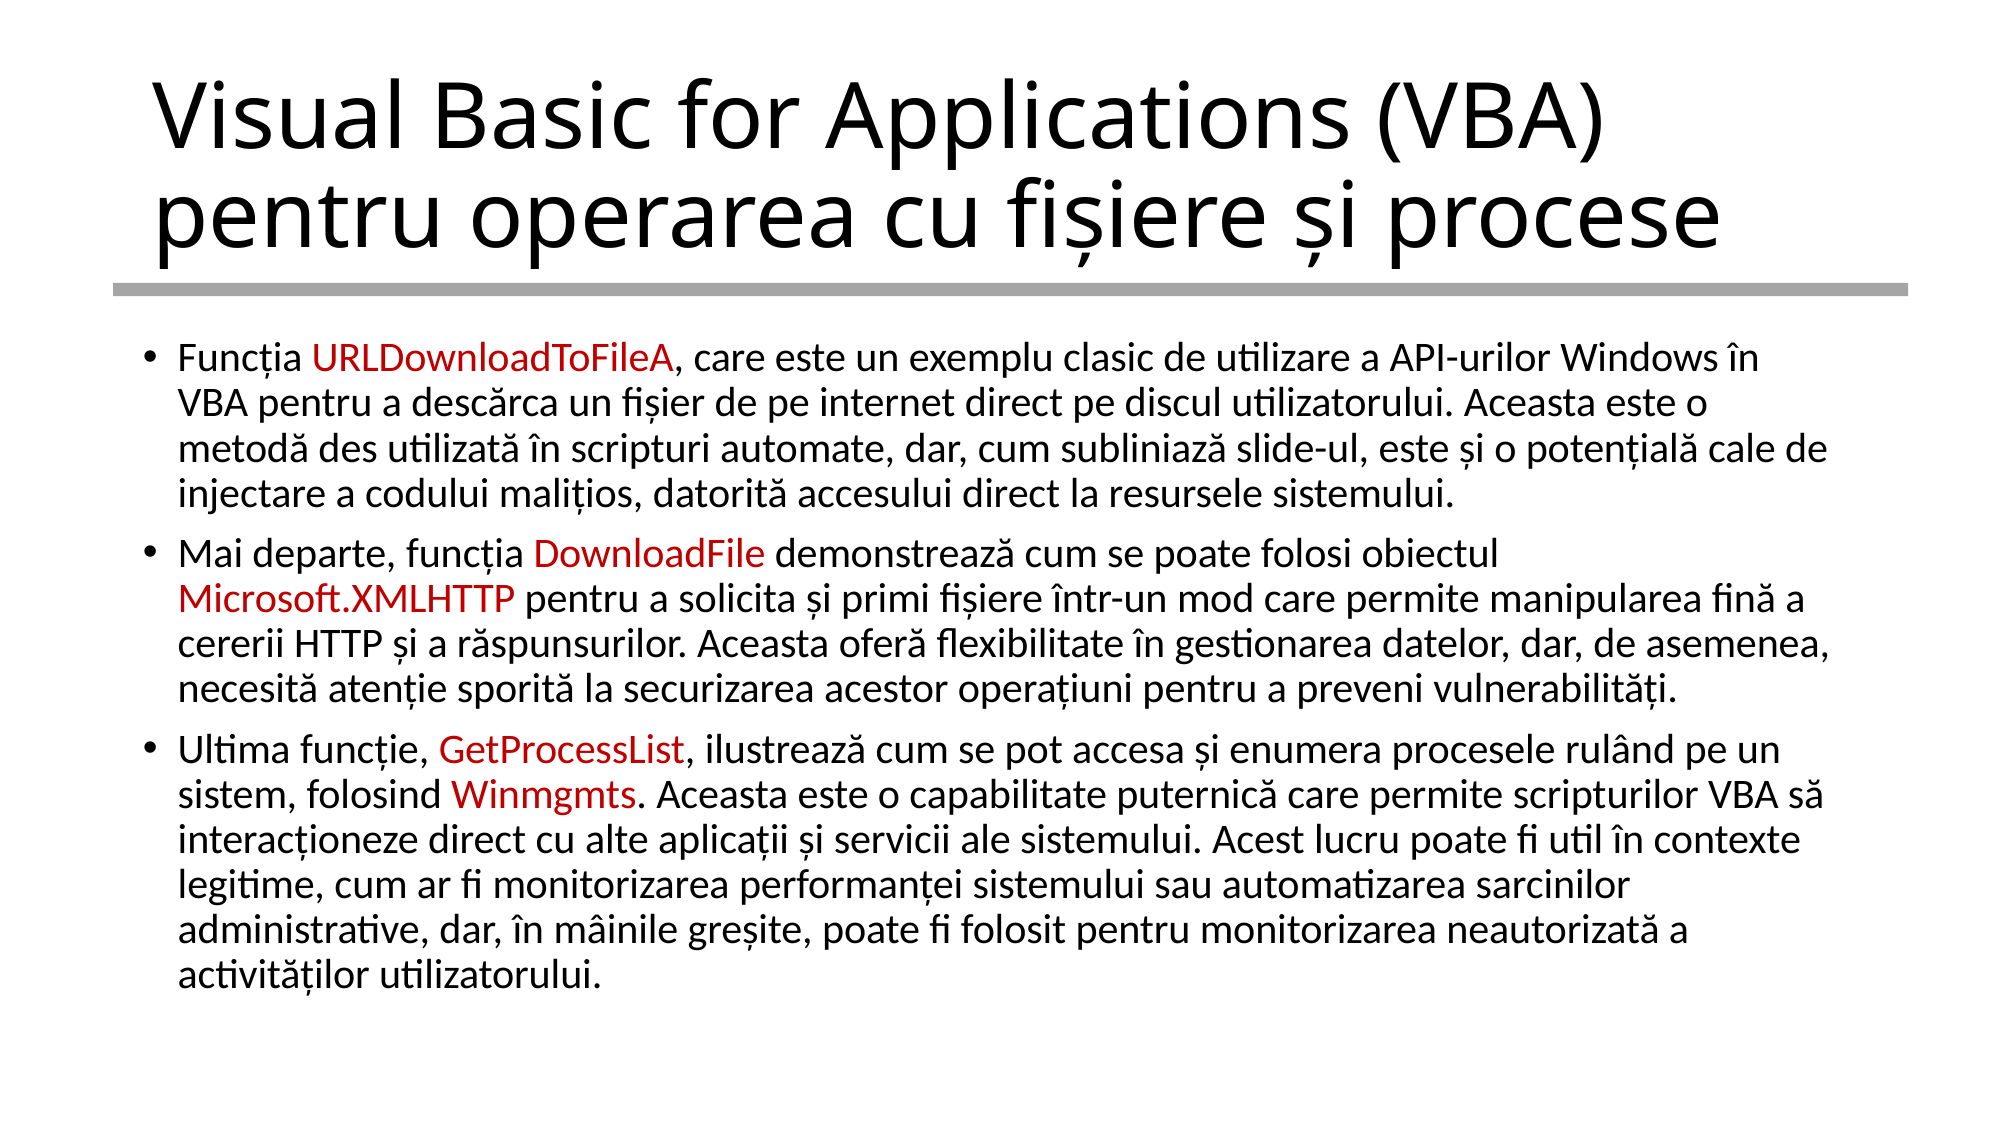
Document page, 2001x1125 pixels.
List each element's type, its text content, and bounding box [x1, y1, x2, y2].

title Visual Basic for Applications (VBA) pentru operarea cu fișiere și procese [137, 59, 1863, 278]
list Funcția URLDownloadToFileA, care este un exemplu clasic de utilizare a API-urilor Windows în VBA pentru a descărca un fișier de pe internet direct pe discul utilizatorului. Aceasta este o metodă des utilizată în scripturi automate, dar, cum subliniază slide-ul, este și o potențială cale de injectare a codului malițios, datorită accesului direct la resursele sistemului. Mai departe, funcția DownloadFile demonstrează cum se poate folosi obiectul Microsoft.XMLHTTP pentru a solicita și primi fișiere într-un mod care permite manipularea fină a cererii HTTP și a răspunsurilor. Aceasta oferă flexibilitate în gestionarea datelor, dar, de asemenea, necesită atenție sporită la securizarea acestor operațiuni pentru a preveni vulnerabilități. Ultima funcție, GetProcessList, ilustrează cum se pot accesa și enumera procesele rulând pe un sistem, folosind Winmgmts. Aceasta este o capabilitate puternică care permite scripturilor VBA să interacționeze direct cu alte aplicații și servicii ale sistemului. Acest lucru poate fi util în contexte legitime, cum ar fi monitorizarea performanței sistemului sau automatizarea sarcinilor administrative, dar, în mâinile greșite, poate fi folosit pentru monitorizarea neautorizată a activităților utilizatorului. [127, 328, 1853, 1042]
text_box [112, 282, 1909, 297]
